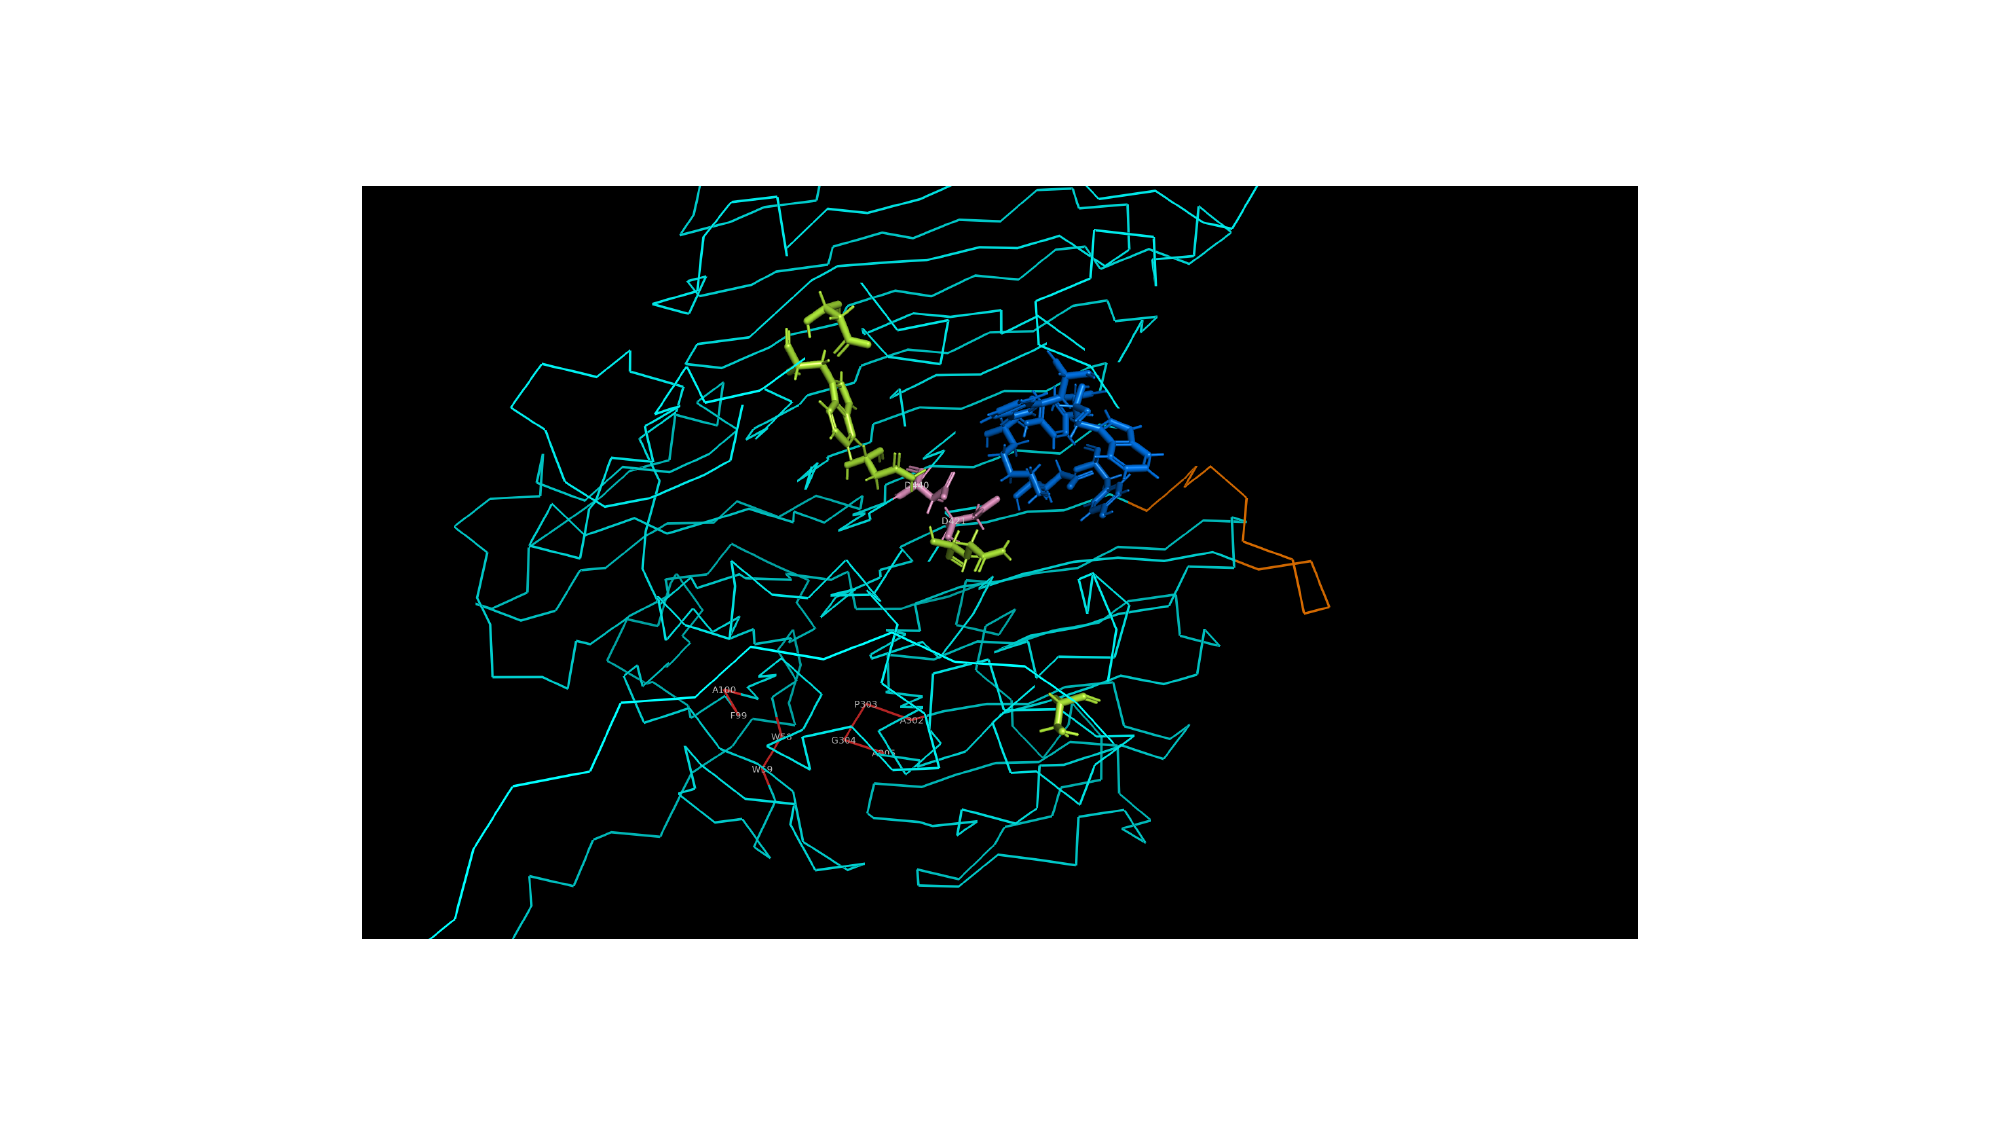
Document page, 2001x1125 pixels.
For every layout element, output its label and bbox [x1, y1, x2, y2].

picture [361, 185, 1638, 940]
